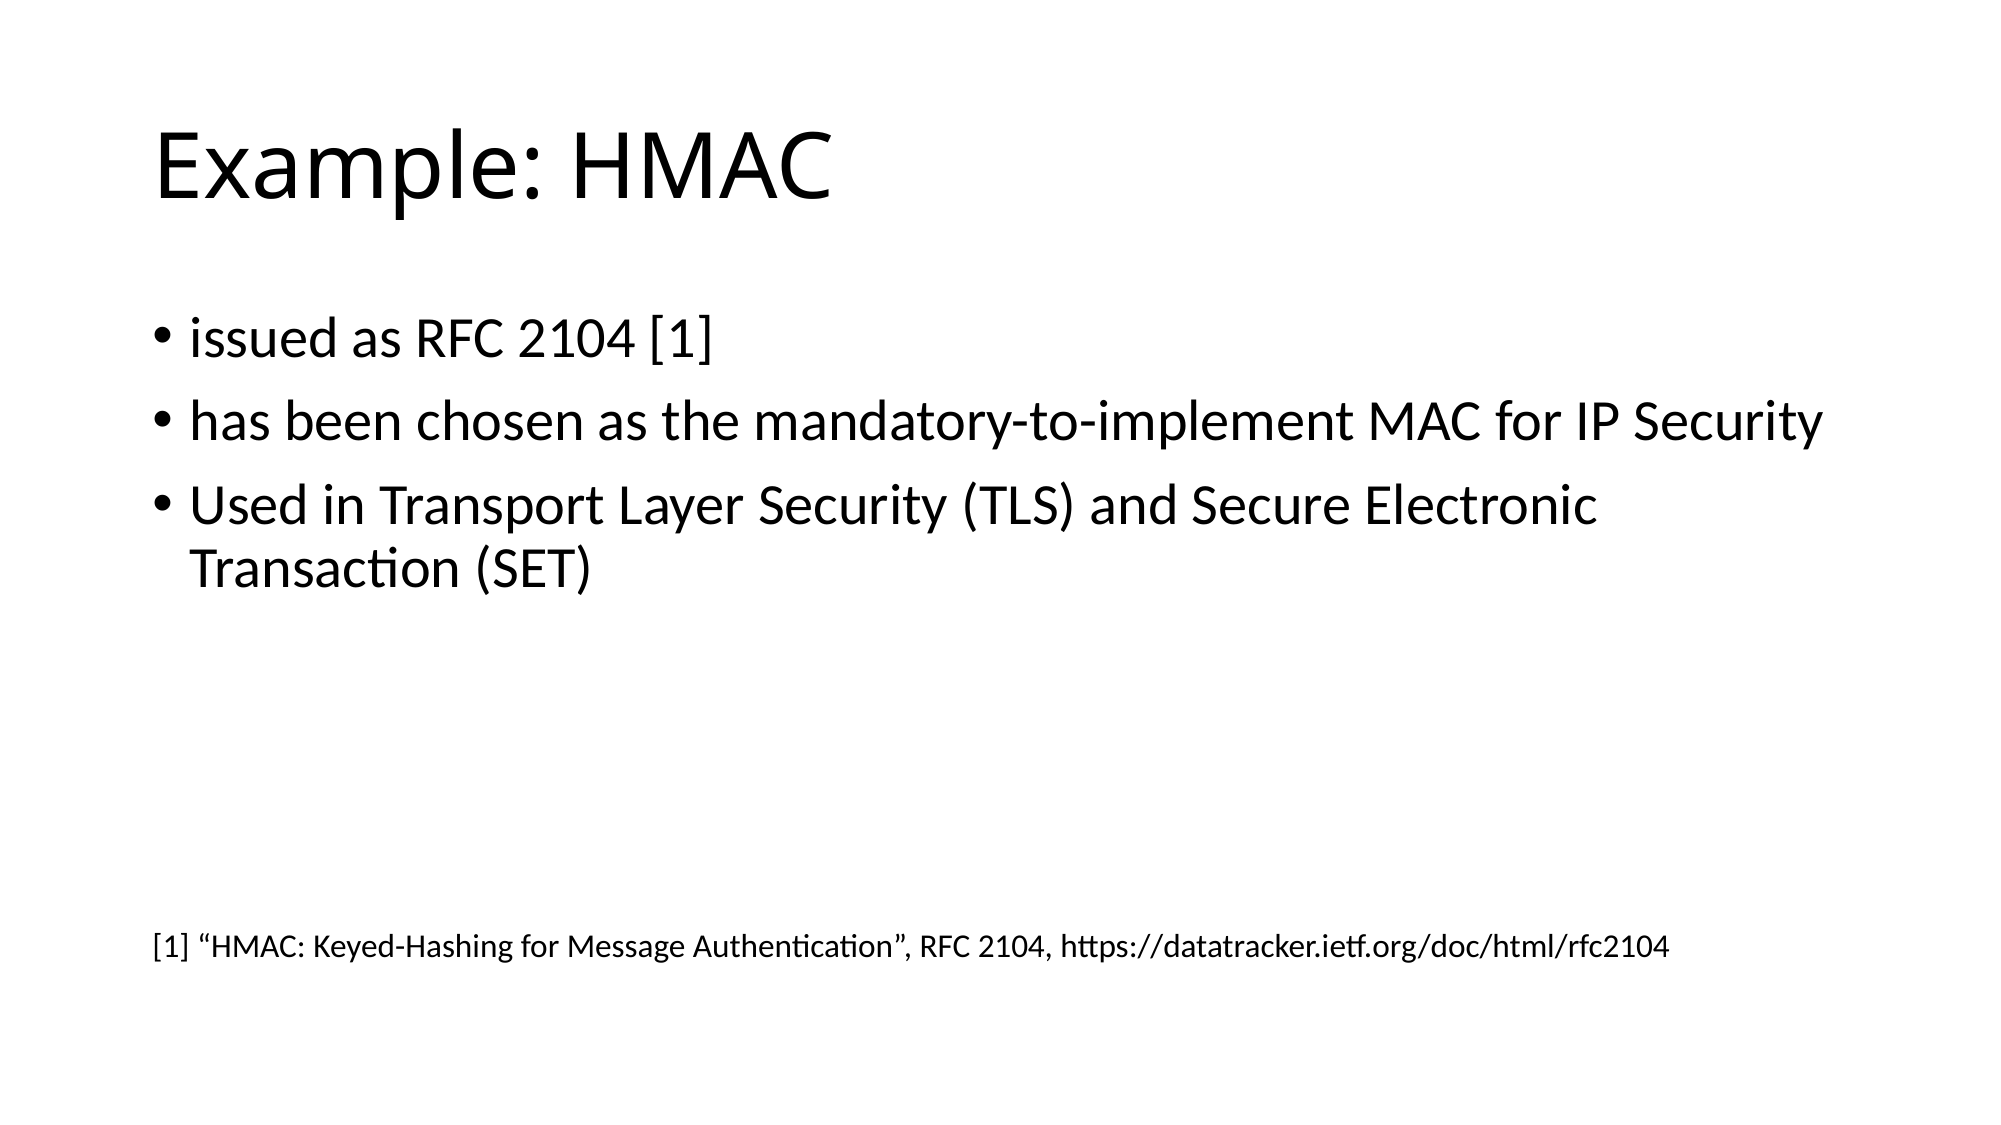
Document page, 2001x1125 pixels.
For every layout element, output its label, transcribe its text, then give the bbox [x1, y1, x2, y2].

title Example: HMAC [137, 59, 1863, 278]
list issued as RFC 2104 [1] has been chosen as the mandatory-to-implement MAC for IP Security Used in Transport Layer Security (TLS) and Secure Electronic Transaction (SET) [1] “HMAC: Keyed-Hashing for Message Authentication”, RFC 2104, https://datatracker.ietf.org/doc/html/rfc2104 [137, 299, 1863, 1014]
